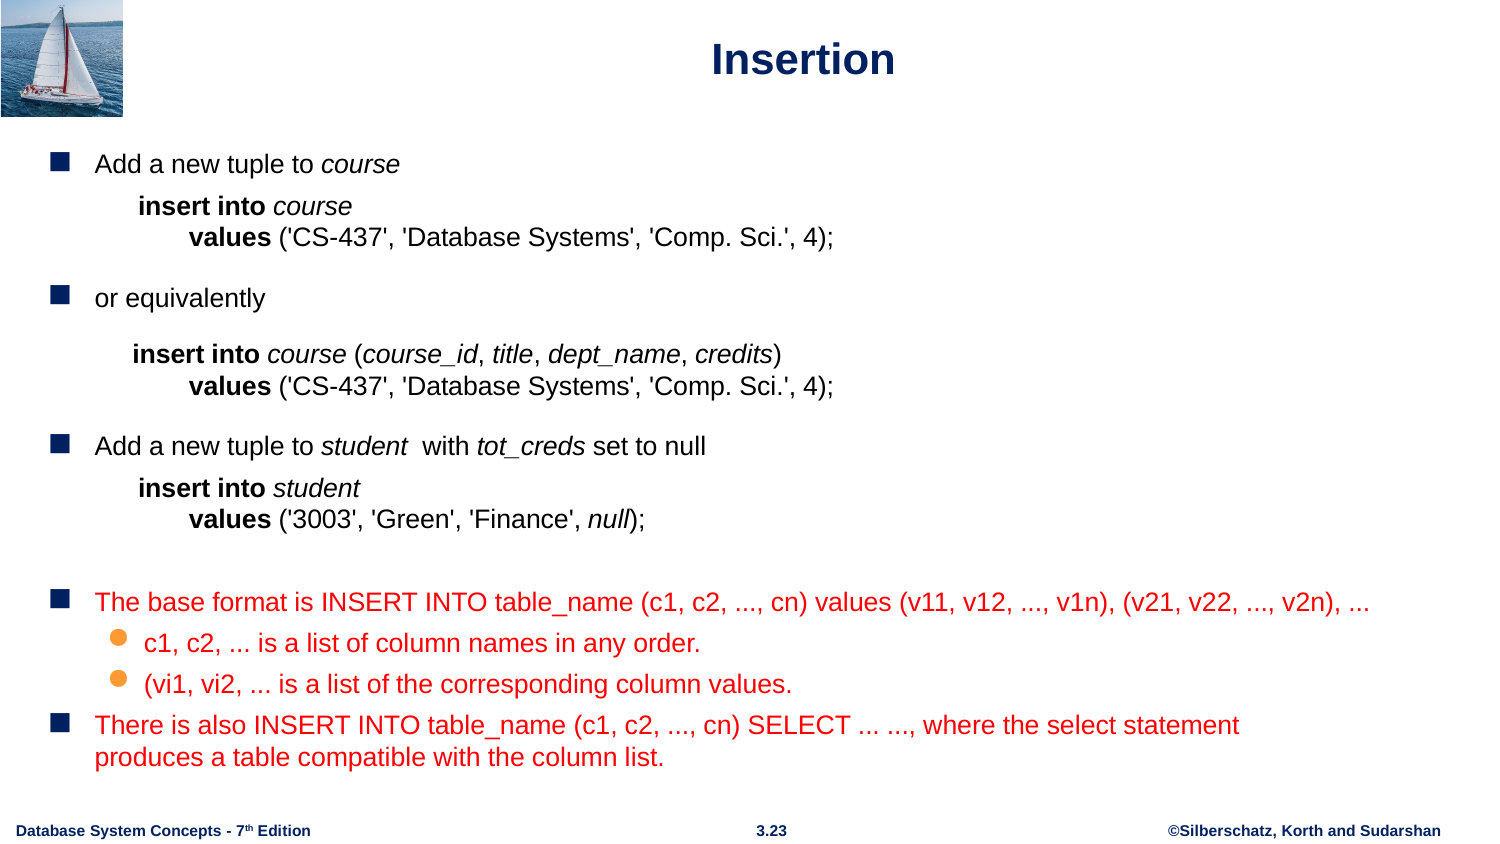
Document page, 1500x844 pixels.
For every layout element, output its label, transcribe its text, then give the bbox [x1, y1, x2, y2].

list Add a new tuple to course insert into course values ('CS-437', 'Database Systems', 'Comp. Sci.', 4); or equivalently insert into course (course_id, title, dept_name, credits) values ('CS-437', 'Database Systems', 'Comp. Sci.', 4); Add a new tuple to student with tot_creds set to null insert into student values ('3003', 'Green', 'Finance', null); The base format is INSERT INTO table_name (c1, c2, ..., cn) values (v11, v12, ..., v1n), (v21, v22, ..., v2n), ... c1, c2, ... is a list of column names in any order. (vi1, vi2, ... is a list of the corresponding column values. There is also INSERT INTO table_name (c1, c2, ..., cn) SELECT ... ..., where the select statement produces a table compatible with the column list. [37, 139, 1450, 810]
picture [0, 0, 123, 117]
title Insertion [306, 33, 1301, 91]
